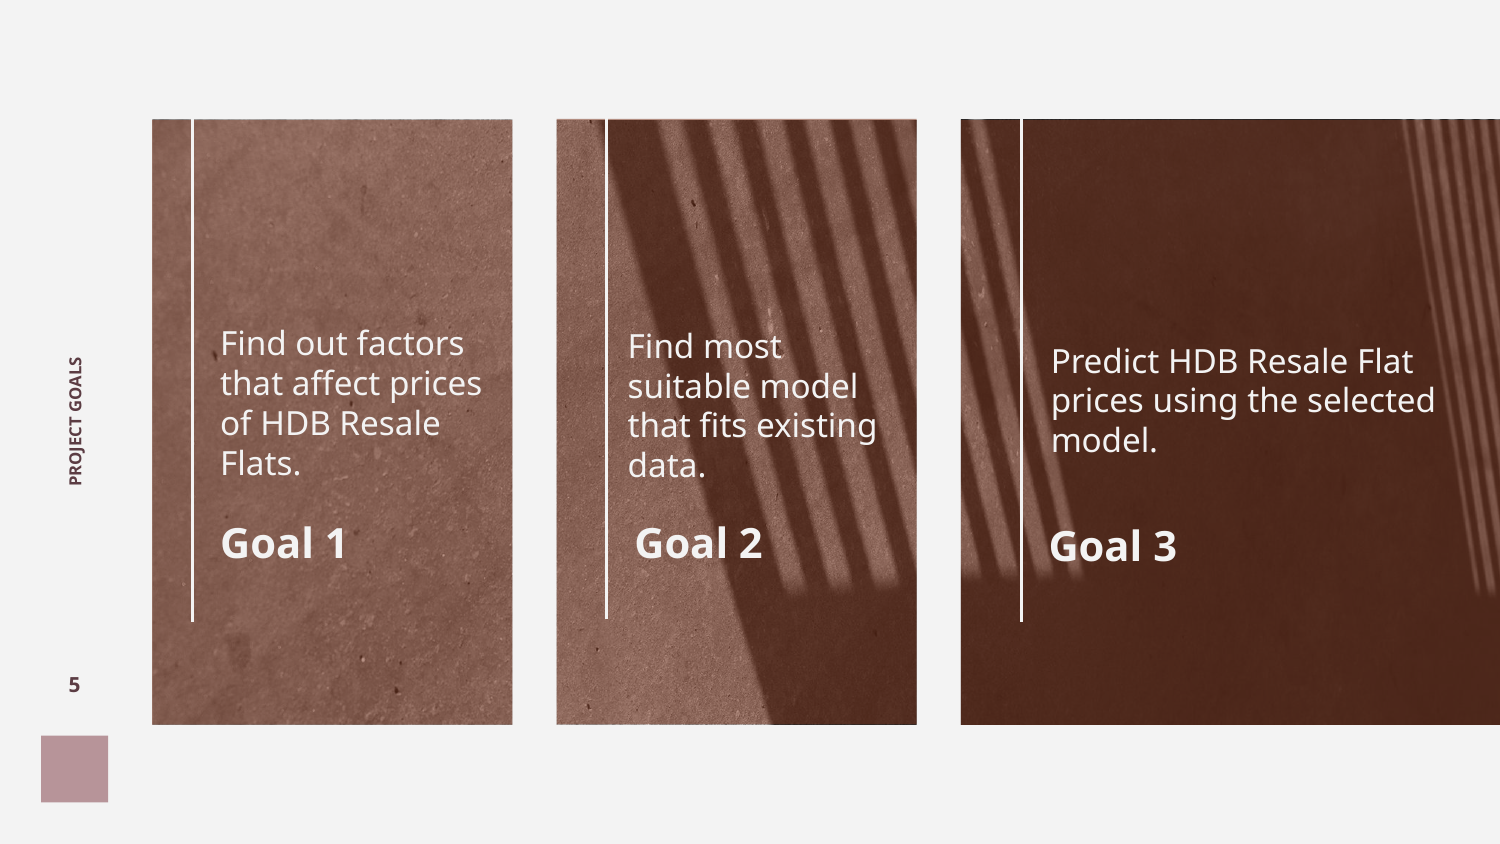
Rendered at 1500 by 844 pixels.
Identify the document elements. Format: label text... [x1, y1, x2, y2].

subtitle Goal 3 [1033, 497, 1414, 541]
slide_number 5 [29, 685, 120, 719]
title PROJECT GOALS [0, 159, 153, 685]
subtitle Find most suitable model that fits existing data. [612, 345, 923, 500]
subtitle Goal 2 [619, 494, 1000, 538]
subtitle Predict HDB Resale Flat prices using the selected model. [1035, 355, 1481, 475]
subtitle Goal 1 [205, 494, 586, 538]
subtitle Find out factors that affect prices of HDB Resale Flats. [205, 352, 513, 498]
